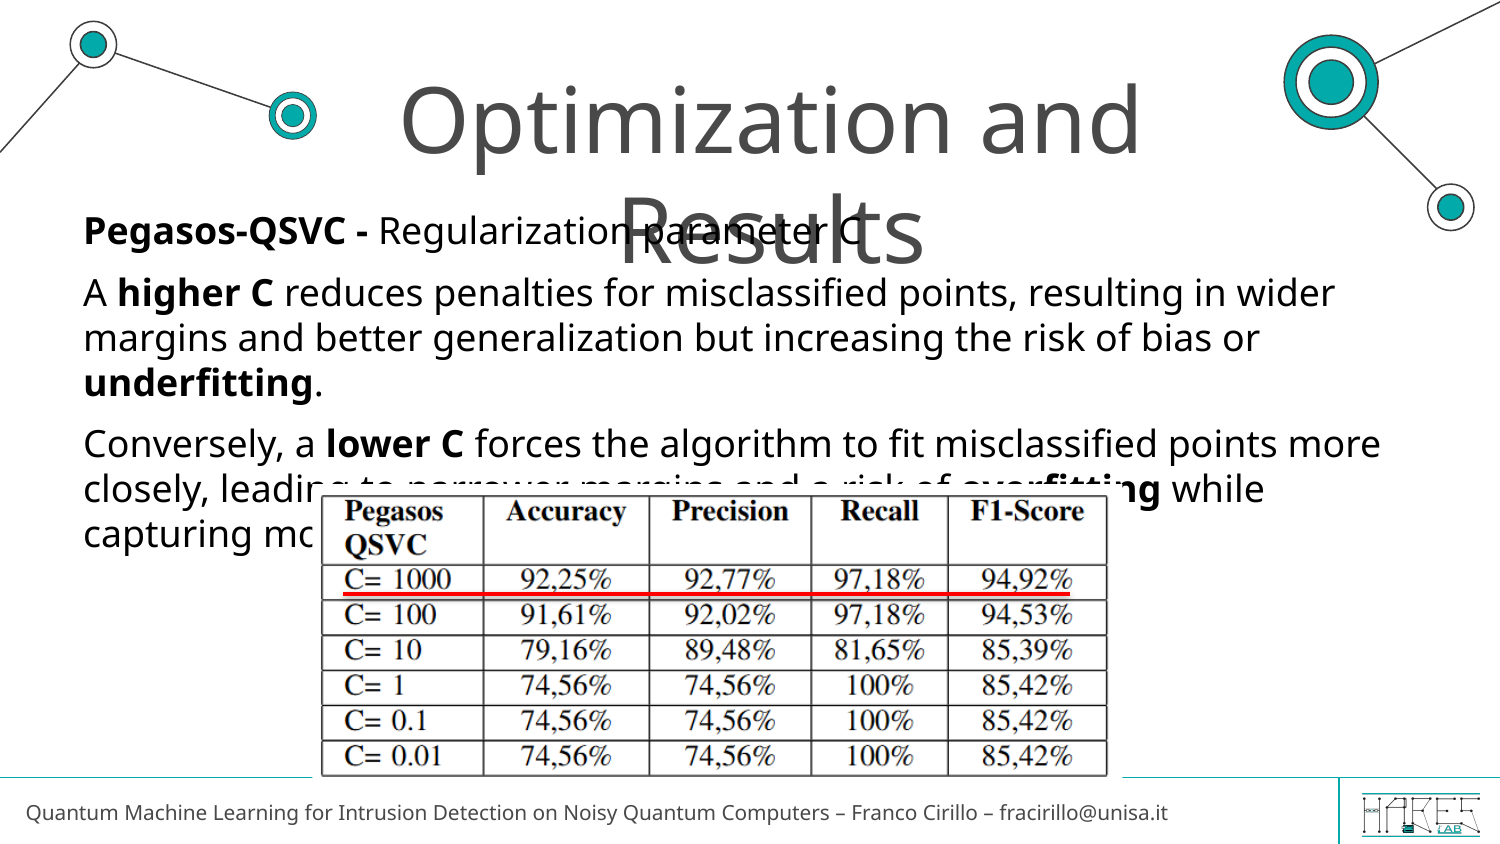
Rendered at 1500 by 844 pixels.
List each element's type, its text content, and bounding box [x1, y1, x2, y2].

picture [312, 484, 1123, 778]
title Optimization and Results [278, 47, 1265, 145]
picture [1362, 793, 1480, 837]
text_box Pegasos-QSVC - Regularization parameter C A higher C reduces penalties for misclassified points, resulting in wider margins and better generalization but increasing the risk of bias or underfitting. Conversely, a lower C forces the algorithm to fit misclassified points more closely, leading to narrower margins and a risk of overfitting while capturing more complex patterns. [41, 192, 1412, 632]
text_box Quantum Machine Learning for Intrusion Detection on Noisy Quantum Computers – Franco Cirillo – fracirillo@unisa.it [10, 792, 1316, 834]
